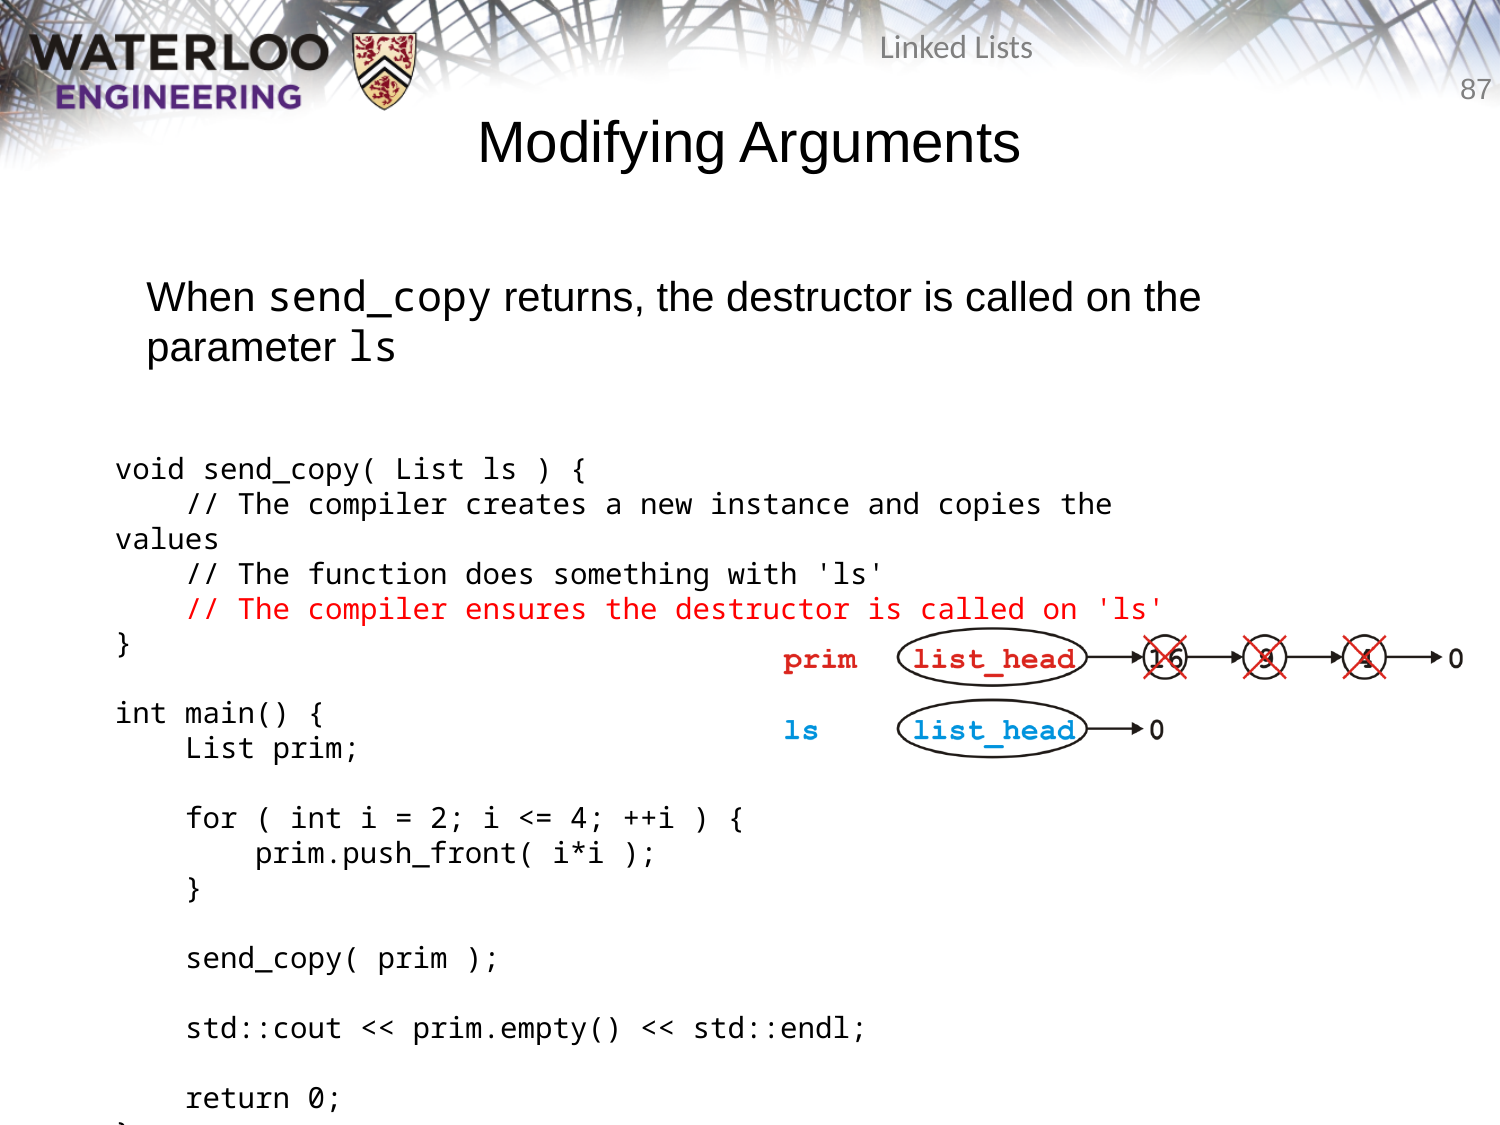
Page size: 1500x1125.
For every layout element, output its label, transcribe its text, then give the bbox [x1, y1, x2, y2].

picture [0, 0, 1500, 1125]
title Modifying Arguments [74, 44, 1426, 233]
list When send_copy returns, the destructor is called on the parameter ls [74, 262, 1426, 1006]
text_box void send_copy( List ls ) { // The compiler creates a new instance and copies the values // The function does something with 'ls' // The compiler ensures the destructor is called on 'ls' } int main() { List prim; for ( int i = 2; i <= 4; ++i ) { prim.push_front( i*i ); } send_copy( prim ); std::cout << prim.empty() << std::endl; return 0; } [100, 442, 1211, 1125]
